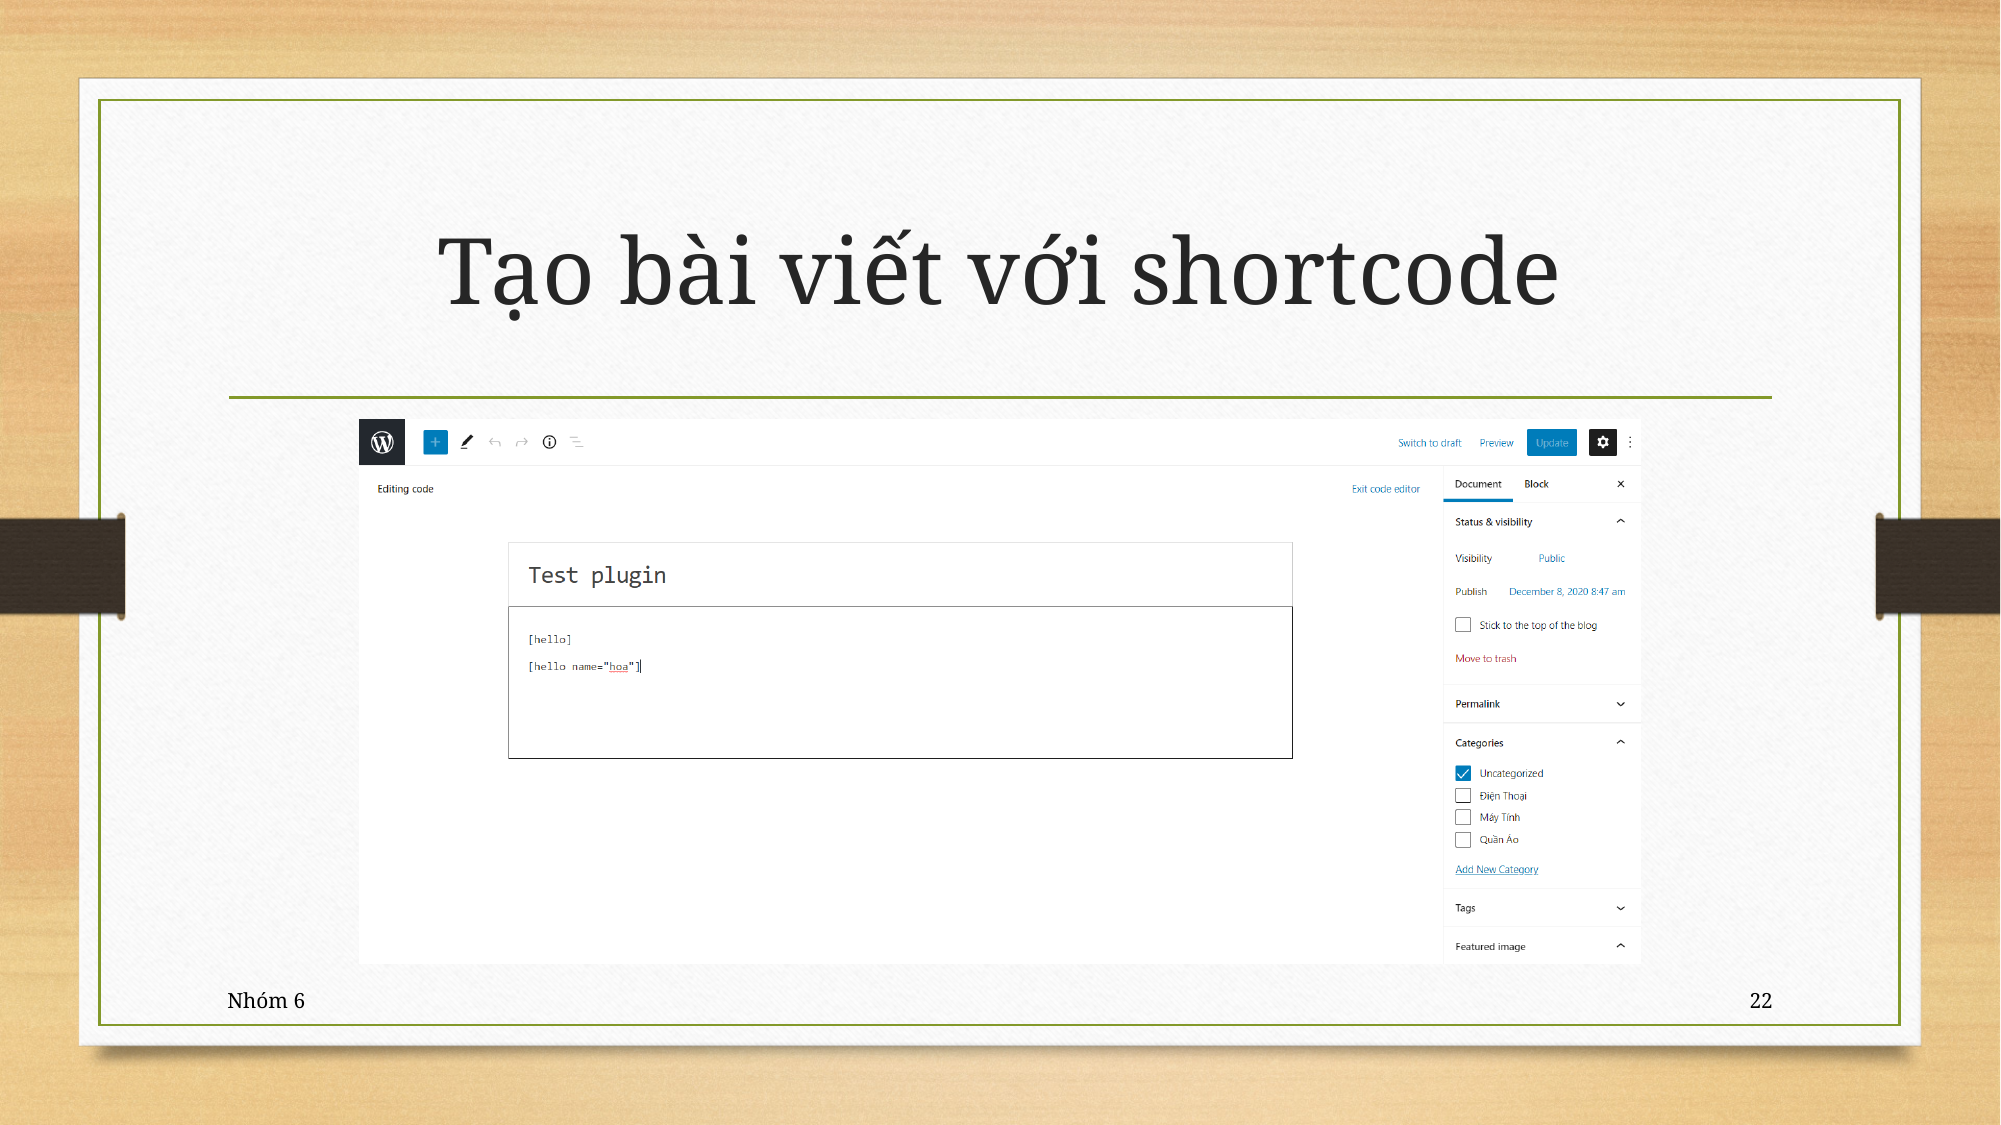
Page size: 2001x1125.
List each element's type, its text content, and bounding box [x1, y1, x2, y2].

title Tạo bài viết với shortcode [212, 161, 1788, 375]
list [358, 419, 1642, 964]
picture [0, 0, 2001, 1125]
slide_number 22 [1698, 979, 1788, 1025]
footer Nhóm 6 [212, 979, 1411, 1025]
